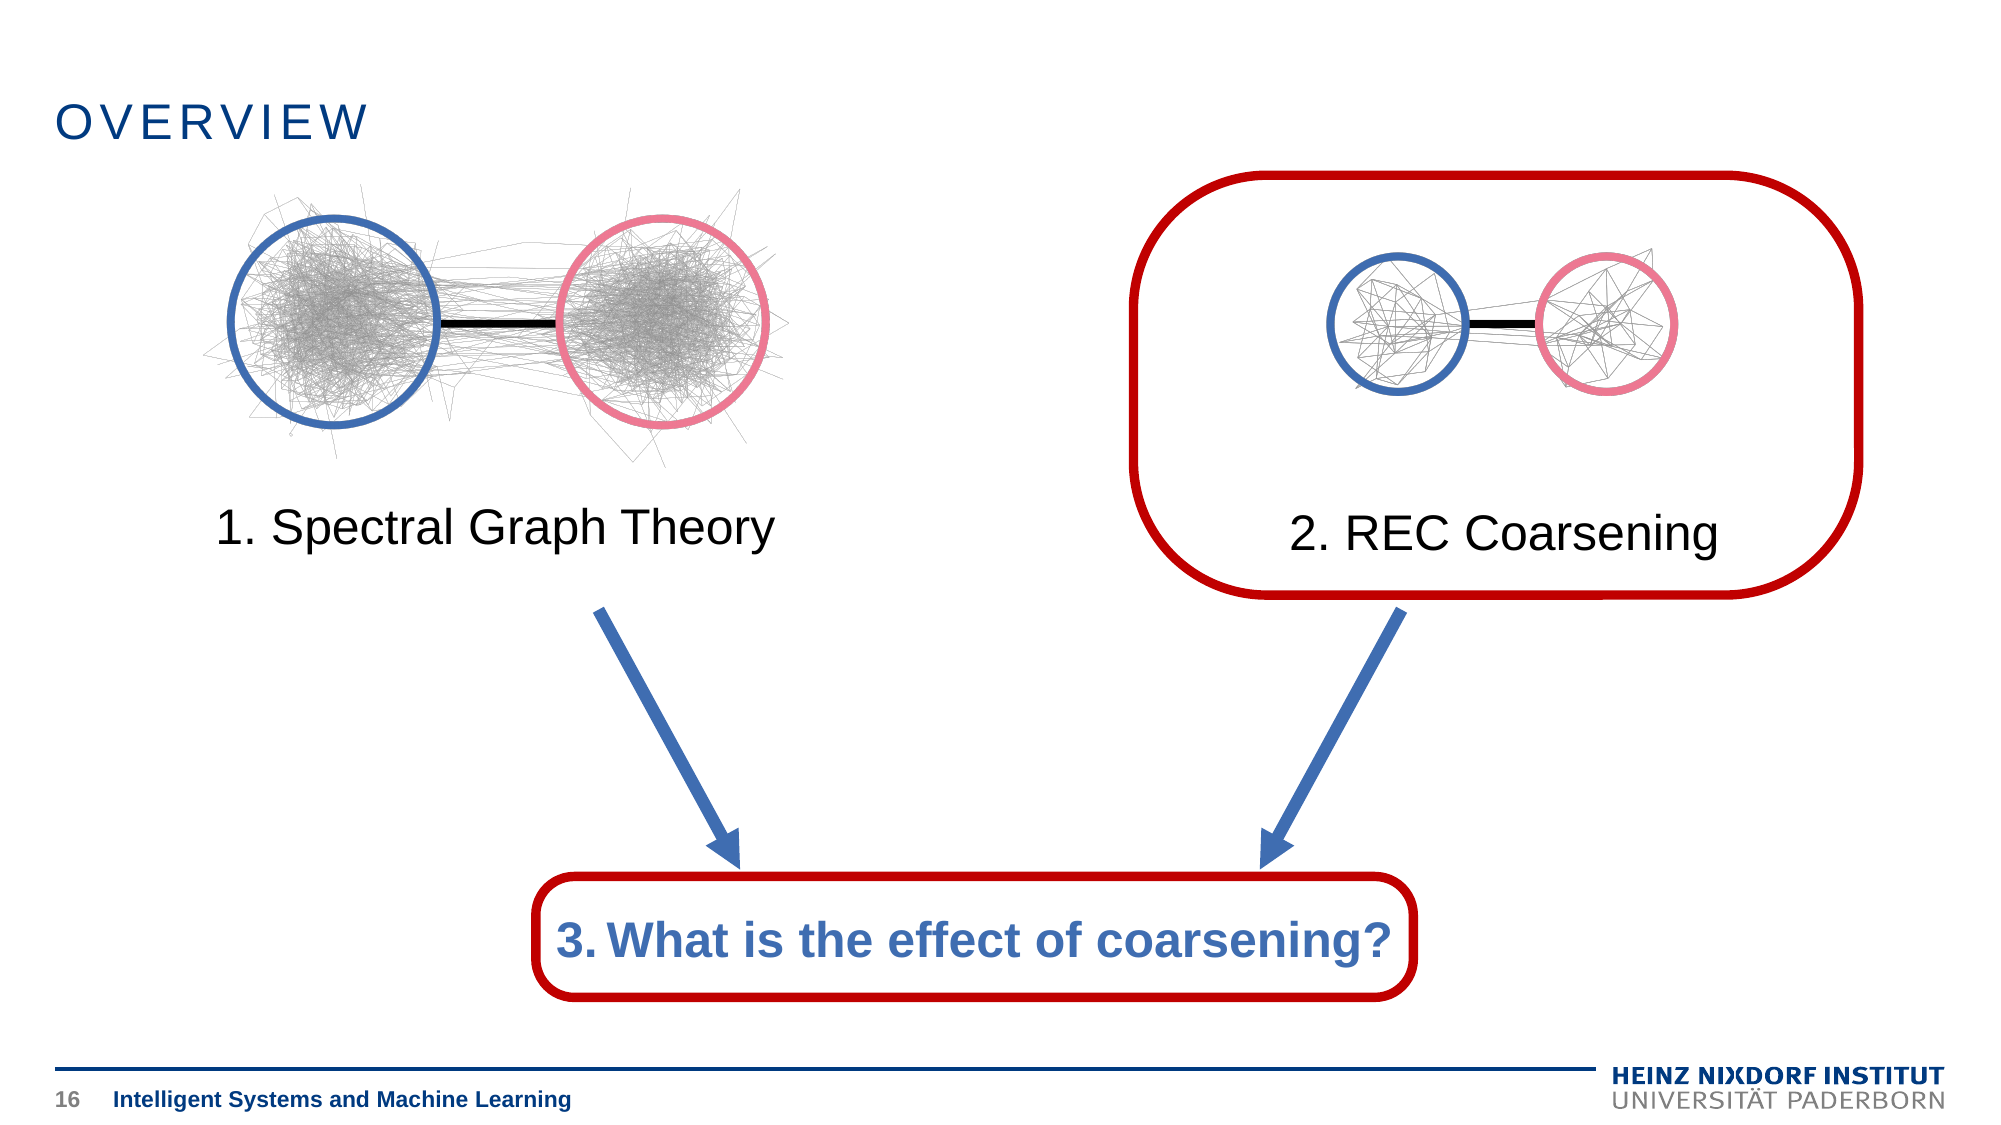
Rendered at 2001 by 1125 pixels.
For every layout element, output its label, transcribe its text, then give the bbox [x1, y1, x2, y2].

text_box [535, 609, 1402, 977]
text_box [1176, 235, 1832, 569]
title OVERVIEW [54, 30, 1946, 208]
footer Intelligent Systems and Machine Learning [128, 1079, 1126, 1118]
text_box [132, 184, 859, 563]
text_box [1201, 578, 1791, 596]
text_box [1133, 175, 1859, 555]
slide_number 16 [54, 1079, 128, 1118]
text_box [545, 891, 1414, 998]
